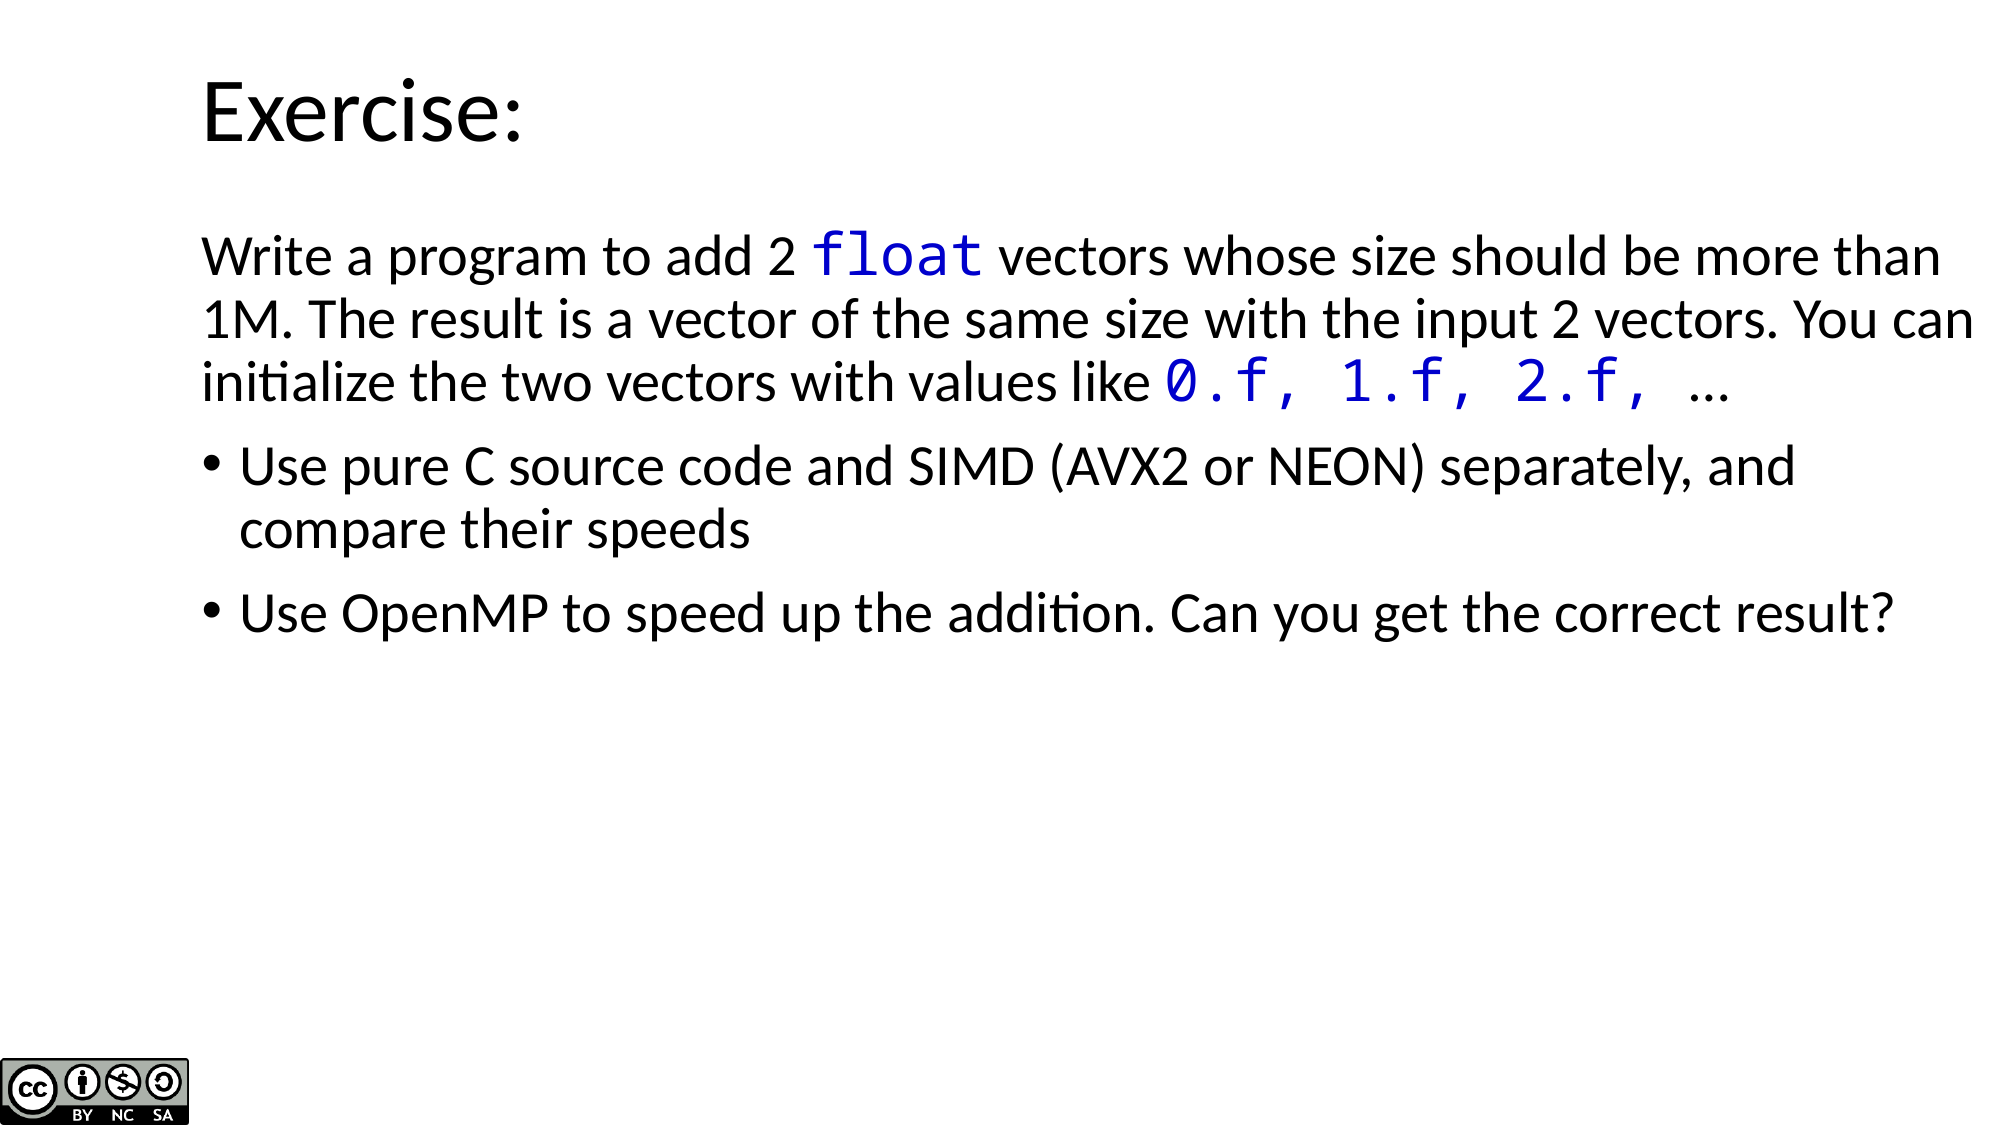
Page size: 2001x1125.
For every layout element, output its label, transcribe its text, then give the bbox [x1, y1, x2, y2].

list Write a program to add 2 float vectors whose size should be more than 1M. The result is a vector of the same size with the input 2 vectors. You can initialize the two vectors with values like 0.f, 1.f, 2.f, … Use pure C source code and SIMD (AVX2 or NEON) separately, and compare their speeds Use OpenMP to speed up the addition. Can you get the correct result? [186, 217, 2000, 1014]
title Exercise: [186, 43, 2000, 181]
picture [0, 1058, 189, 1125]
